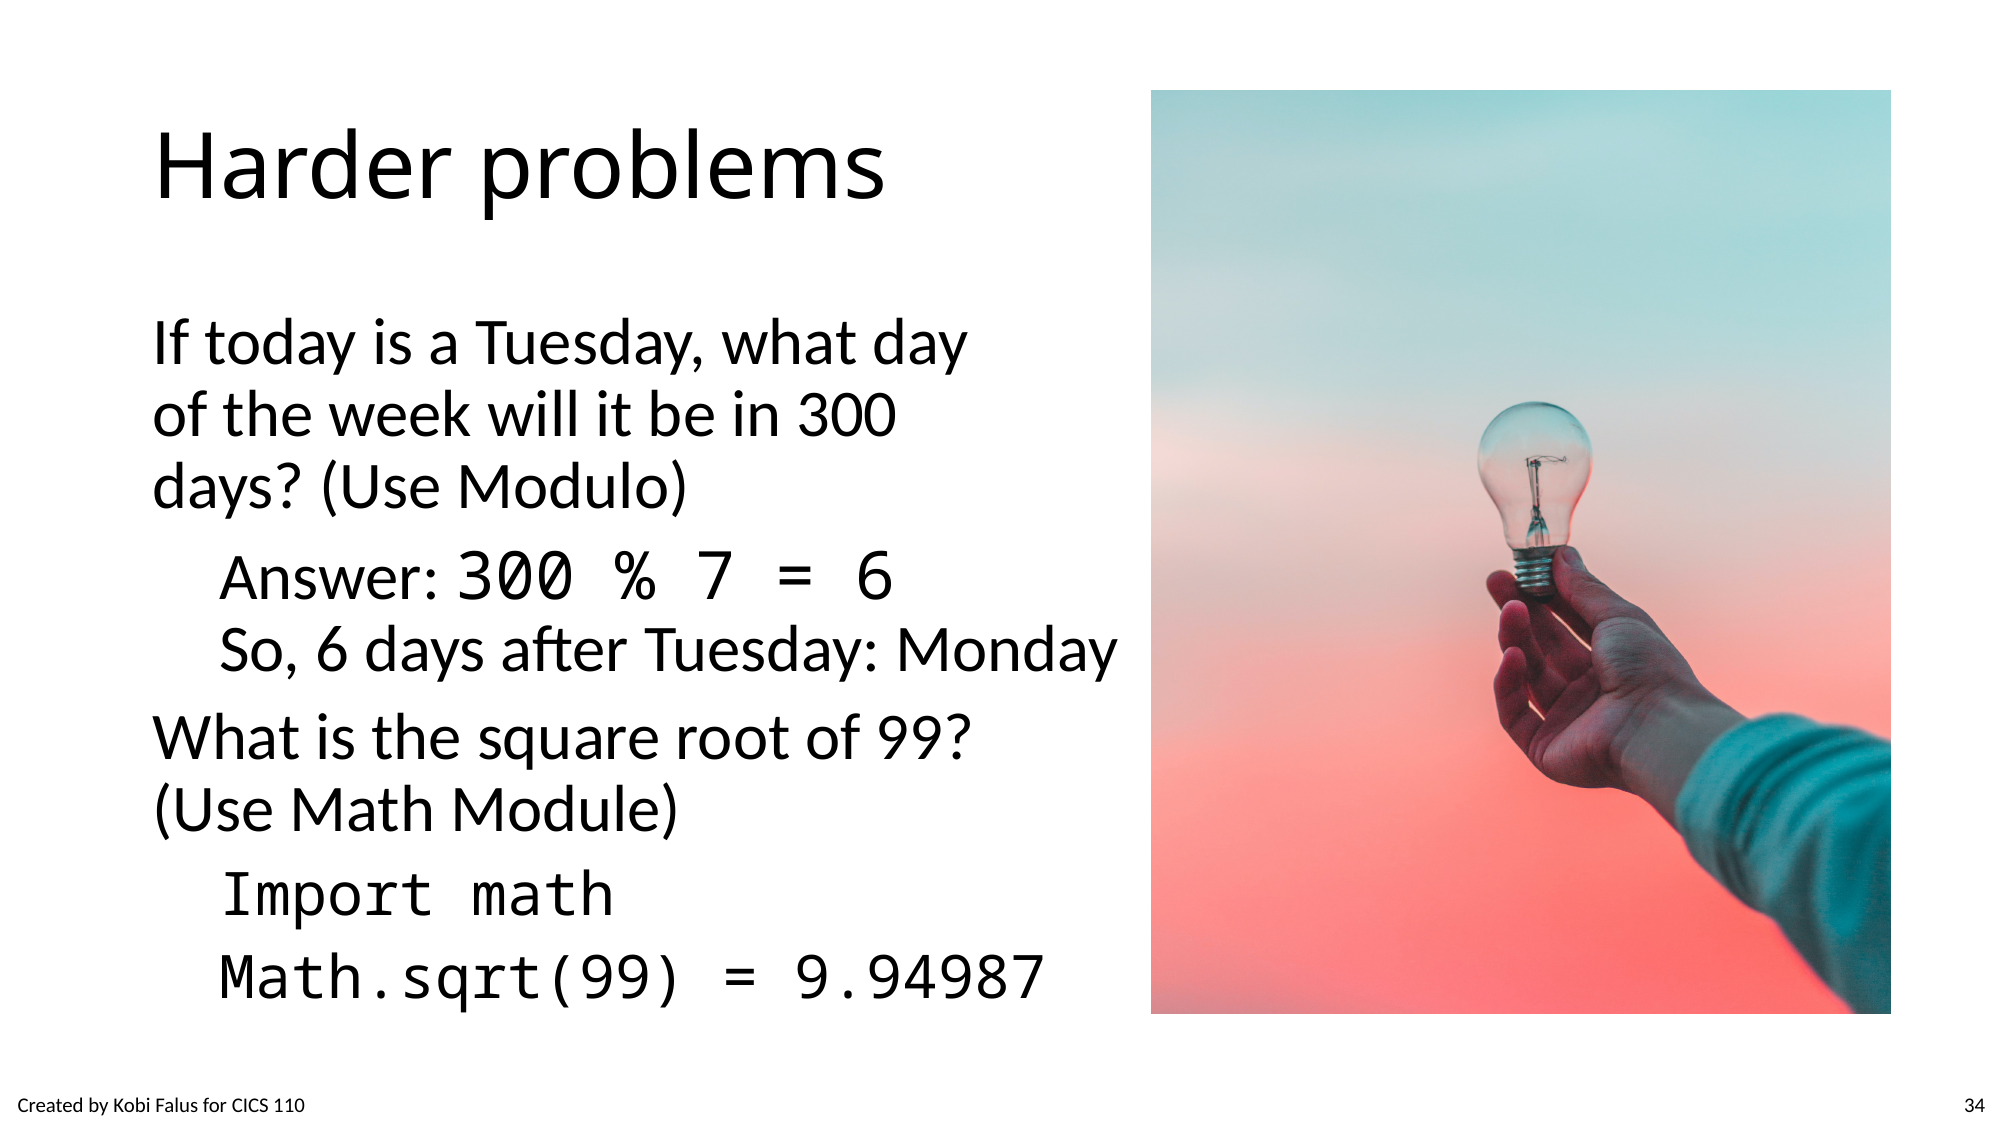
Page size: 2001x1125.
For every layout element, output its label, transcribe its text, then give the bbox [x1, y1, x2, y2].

text_box Answer: 300 % 7 = 6 So, 6 days after Tuesday: Monday [204, 534, 1151, 696]
list If today is a Tuesday, what day of the week will it be in 300 days? (Use Modulo) [137, 299, 1044, 533]
text_box Import math Math.sqrt(99) = 9.94987 [204, 856, 1111, 1066]
text_box What is the square root of 99? (Use Math Module) [137, 694, 1044, 857]
picture [1151, 90, 1891, 1014]
title Harder problems [137, 59, 1863, 278]
